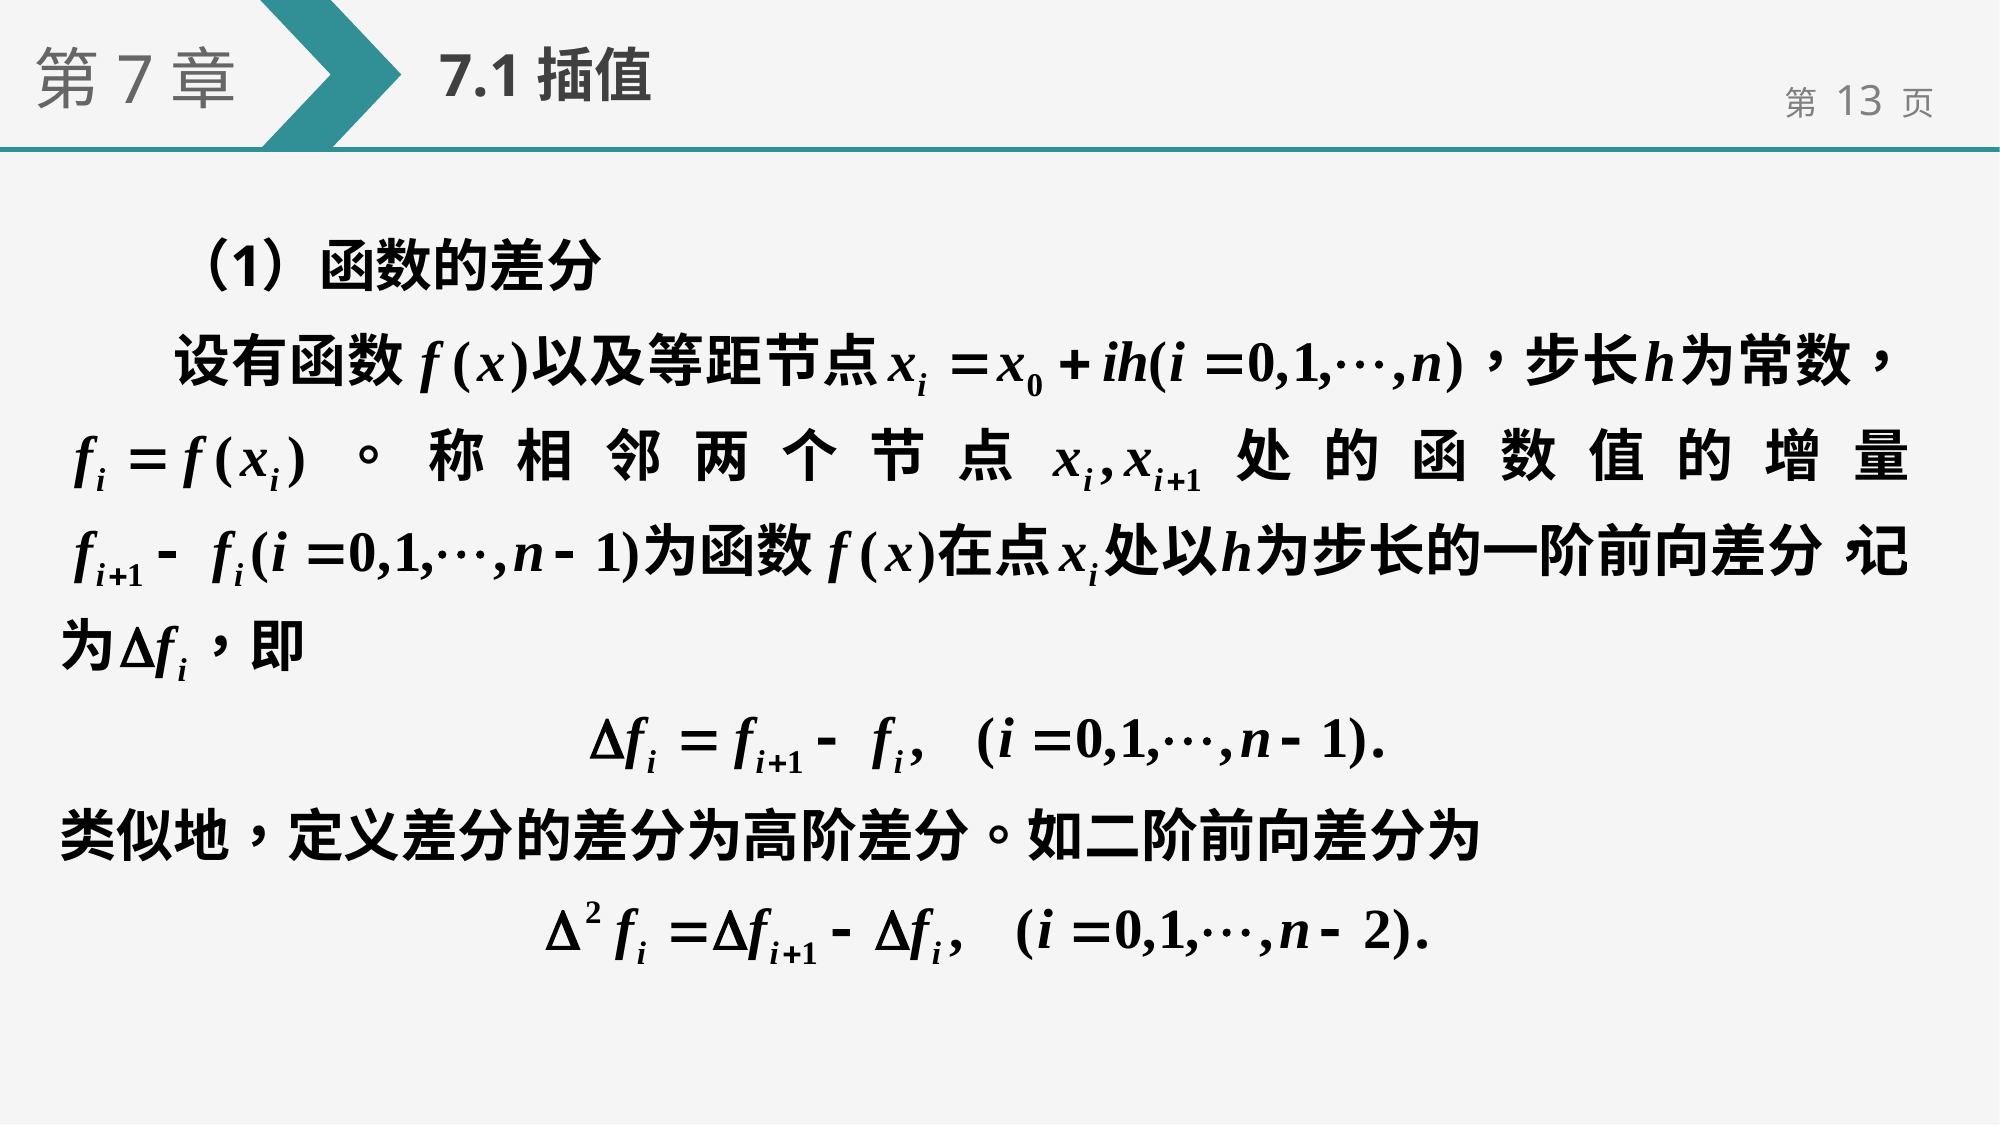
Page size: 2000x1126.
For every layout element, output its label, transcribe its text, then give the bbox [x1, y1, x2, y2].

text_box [59, 218, 1907, 1010]
text_box 7.1插值 [424, 31, 1366, 116]
text_box [258, 0, 403, 148]
text_box 第7章 [19, 29, 253, 125]
